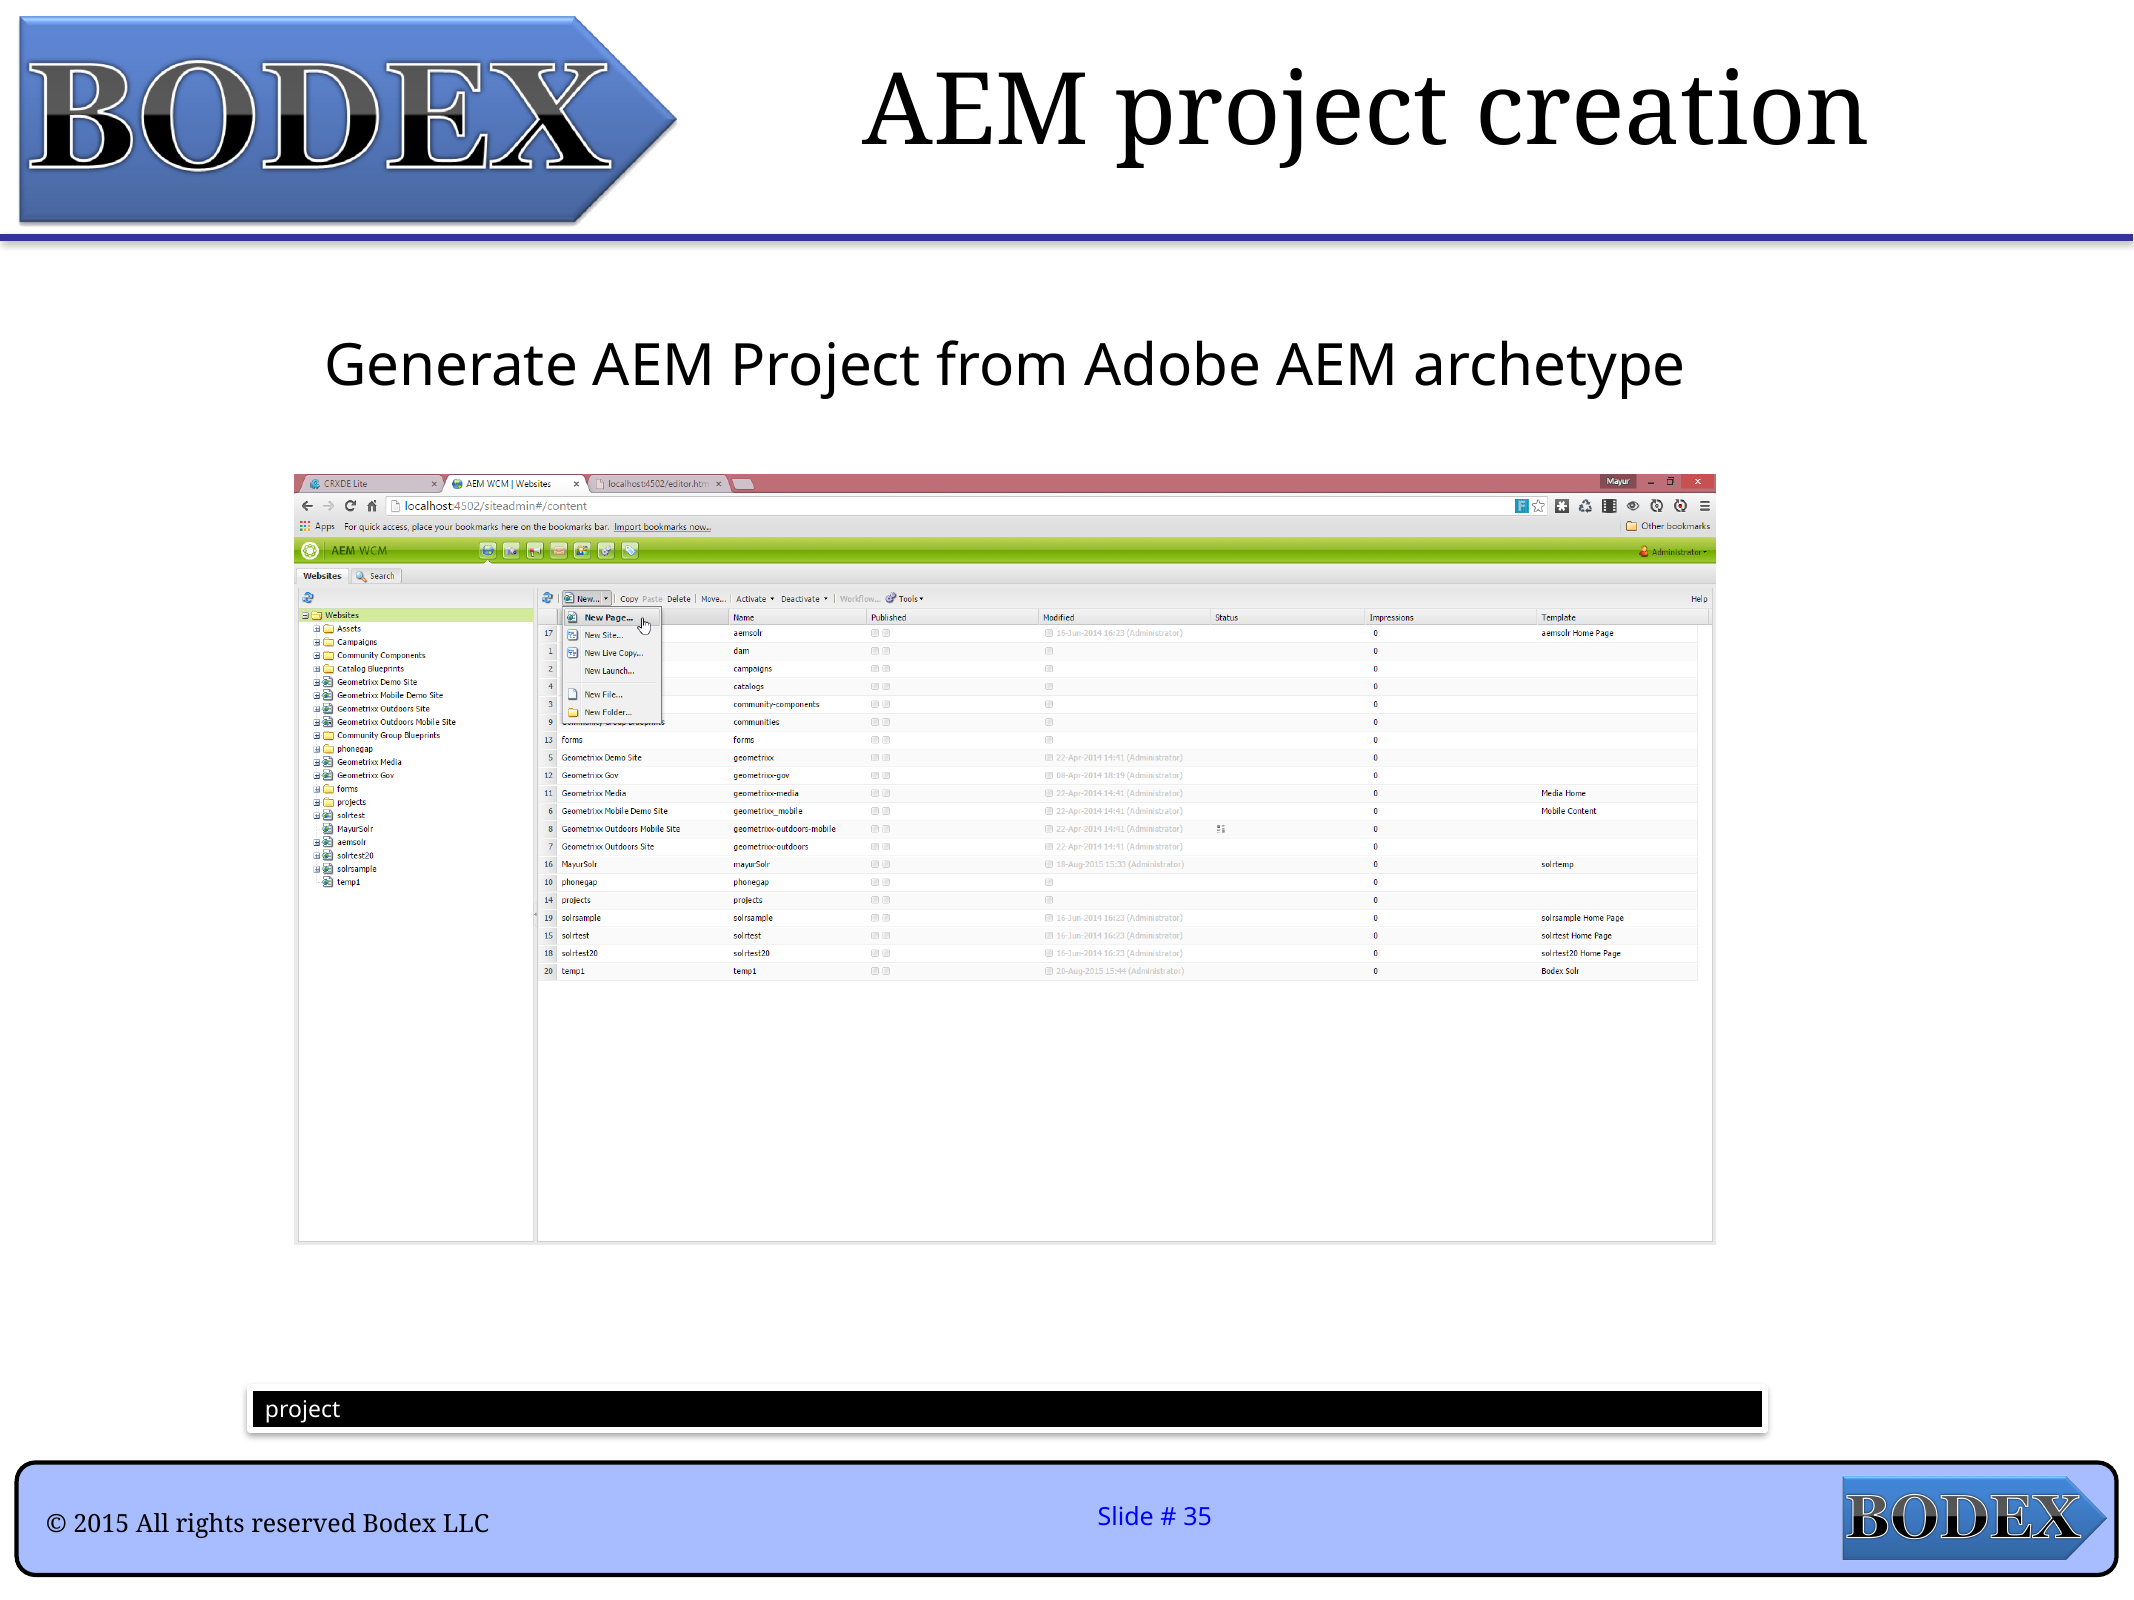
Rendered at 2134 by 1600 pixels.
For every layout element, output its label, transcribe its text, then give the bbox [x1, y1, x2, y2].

picture [1841, 1474, 2109, 1562]
slide_number Slide # 35 [729, 1475, 1227, 1561]
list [294, 474, 1716, 1245]
text_box AEM project creation [629, 37, 2105, 173]
text_box project [247, 1384, 1768, 1433]
picture [16, 12, 680, 227]
text_box Generate AEM Project from Adobe AEM archetype [309, 319, 1701, 405]
